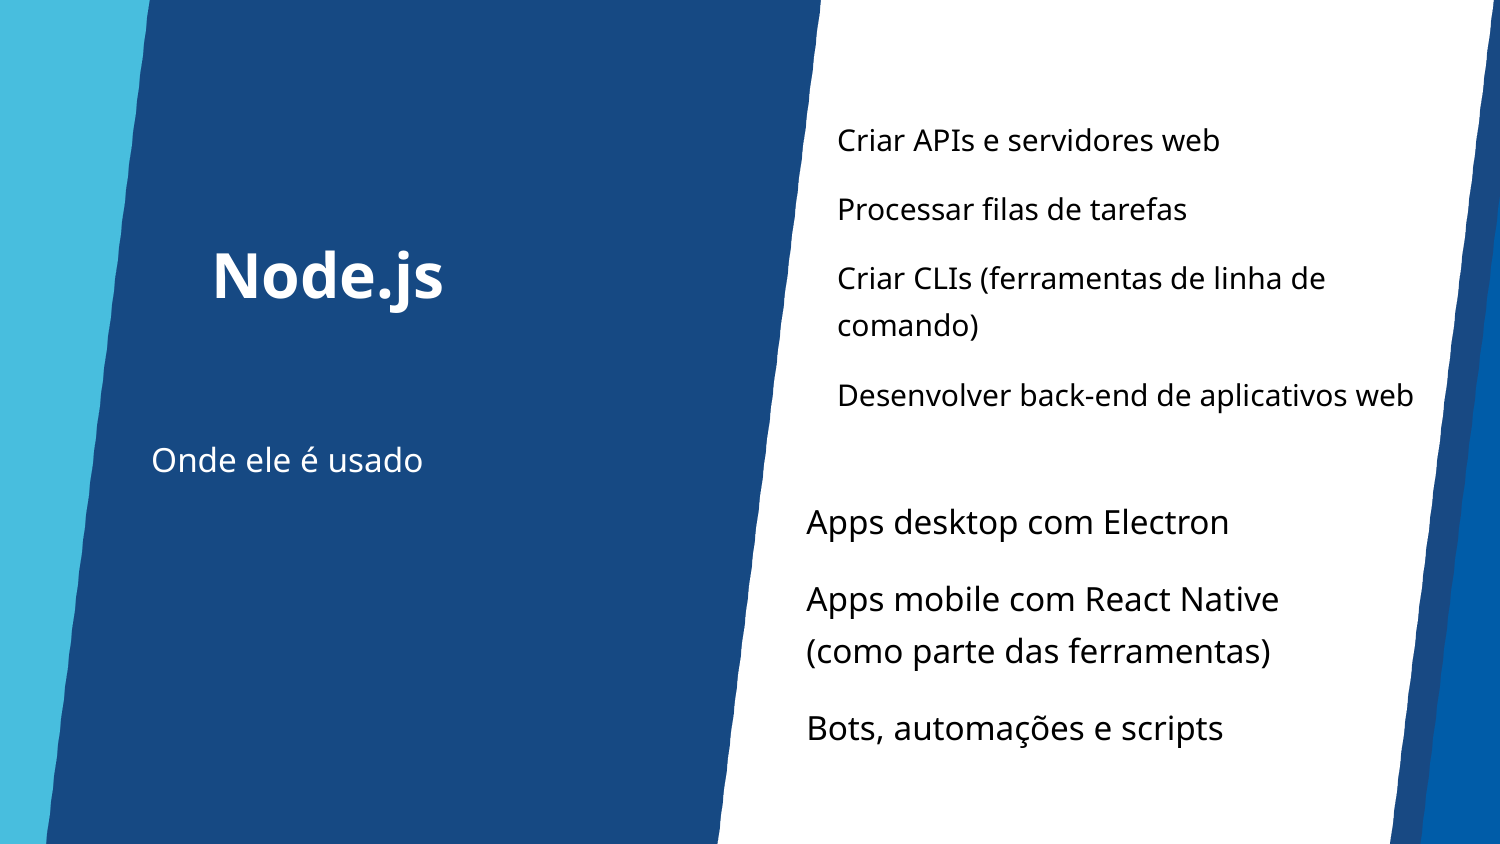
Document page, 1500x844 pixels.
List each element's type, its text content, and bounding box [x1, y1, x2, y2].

subtitle Criar APIs e servidores web Processar filas de tarefas Criar CLIs (ferramentas de linha de comando) Desenvolver back-end de aplicativos web [822, 98, 1454, 436]
picture [0, 0, 1500, 844]
subtitle Onde ele é usado [136, 421, 706, 716]
title Node.js [195, 118, 729, 332]
subtitle Apps desktop com Electron Apps mobile com React Native (como parte das ferramentas) Bots, automações e scripts [791, 476, 1377, 791]
